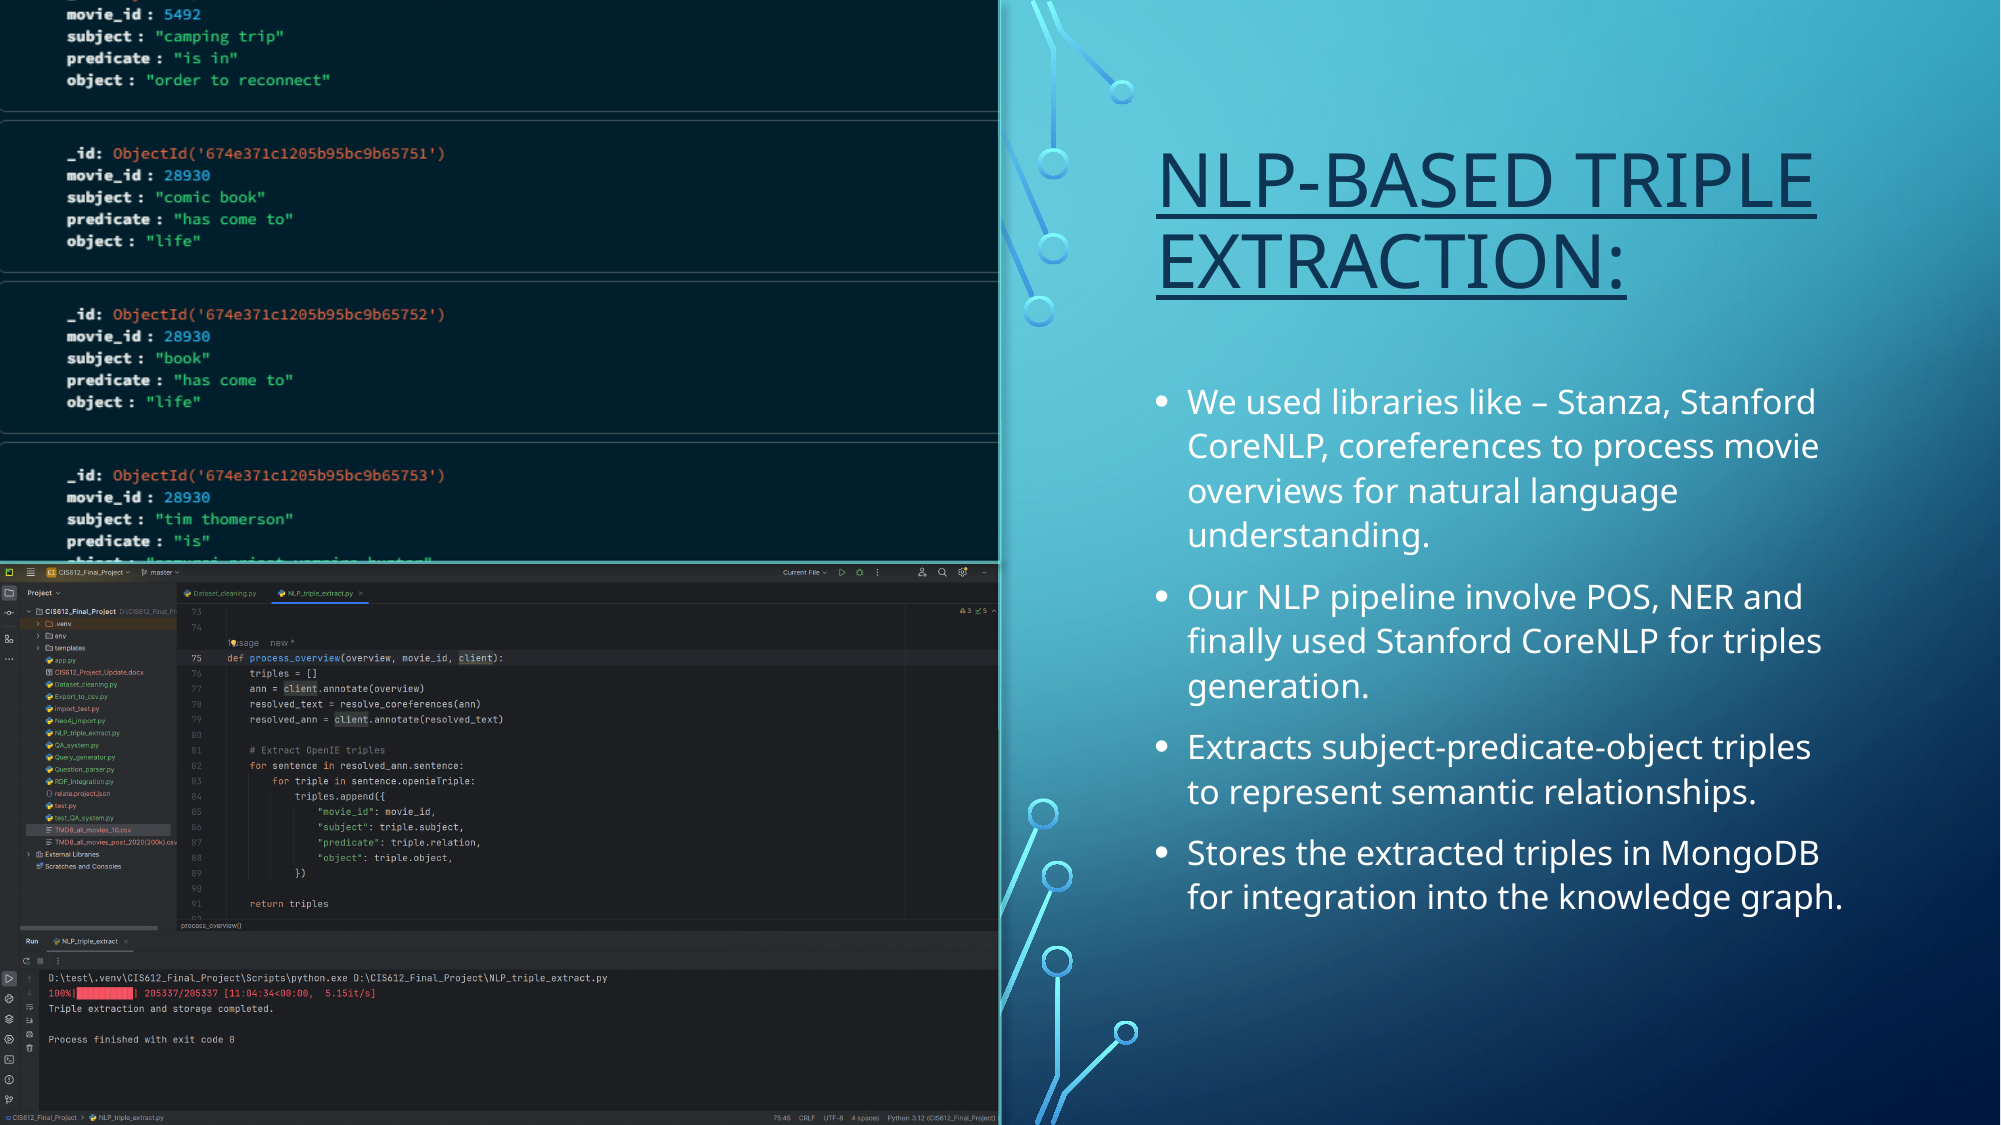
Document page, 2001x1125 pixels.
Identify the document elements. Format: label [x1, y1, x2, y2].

text_box [1001, 0, 1140, 1125]
picture [0, 0, 999, 561]
picture [0, 563, 999, 1125]
text_box [1140, 0, 2000, 1125]
